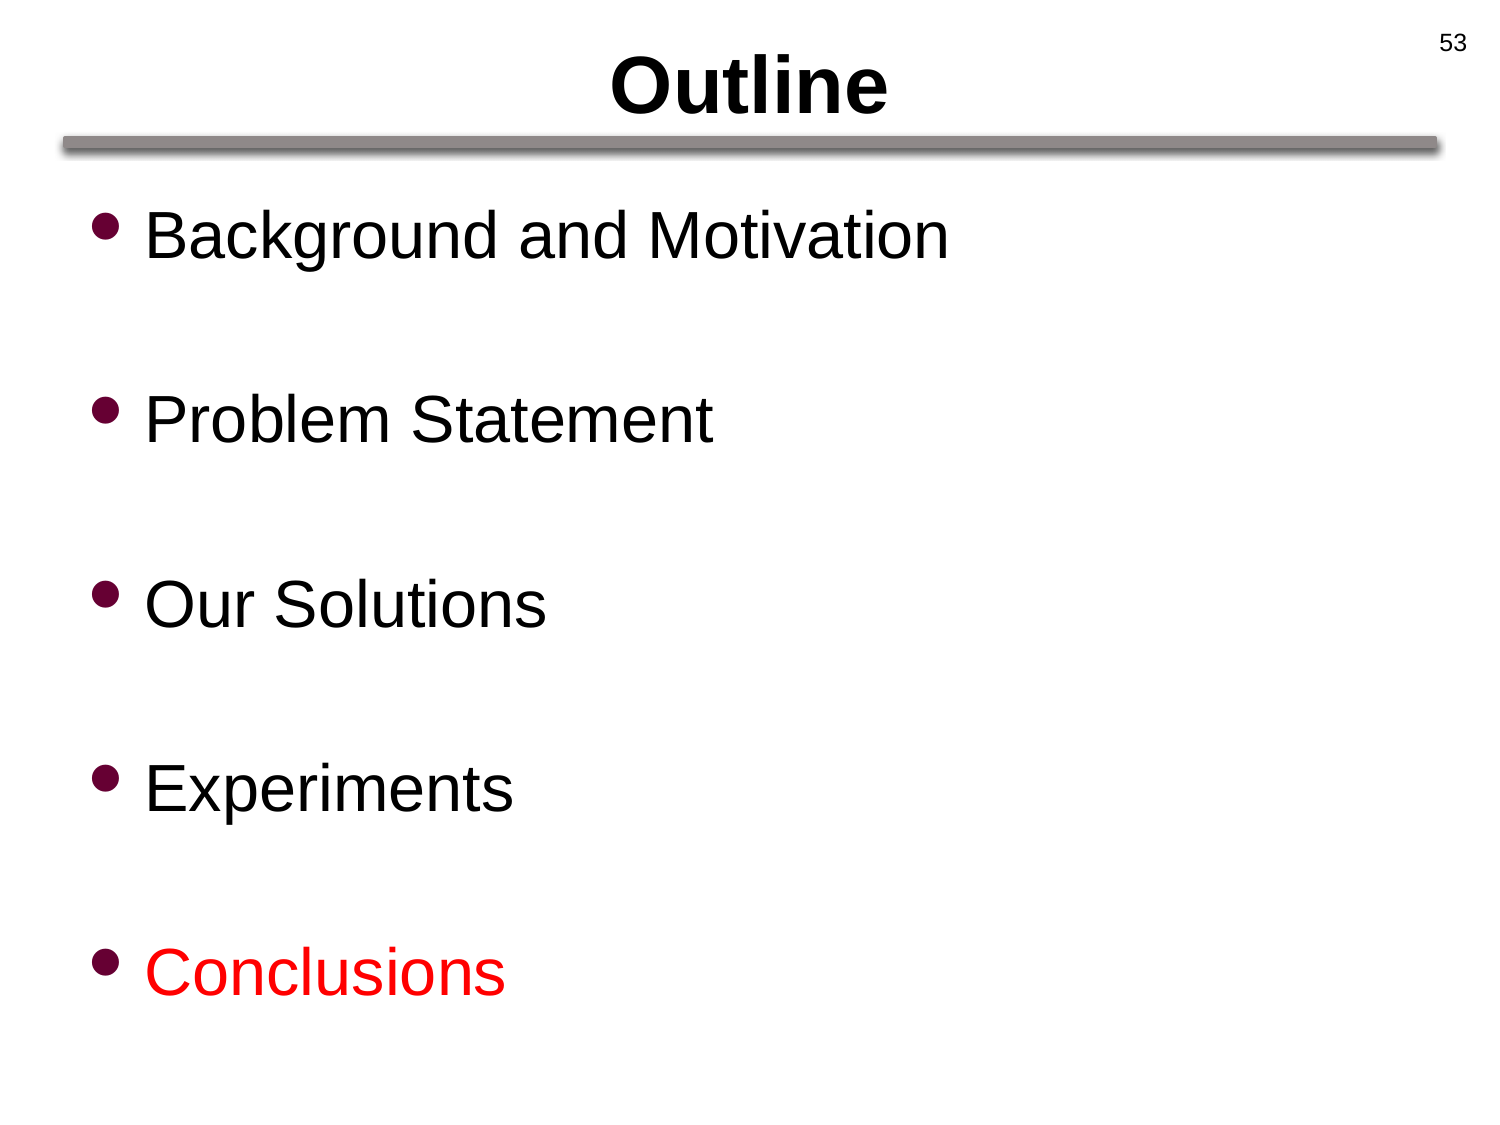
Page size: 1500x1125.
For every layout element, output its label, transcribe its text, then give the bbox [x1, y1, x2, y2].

slide_number 53 [1131, 18, 1483, 62]
title Outline [75, 20, 1425, 138]
list Background and Motivation Problem Statement Our Solutions Experiments Conclusions [73, 184, 1424, 948]
